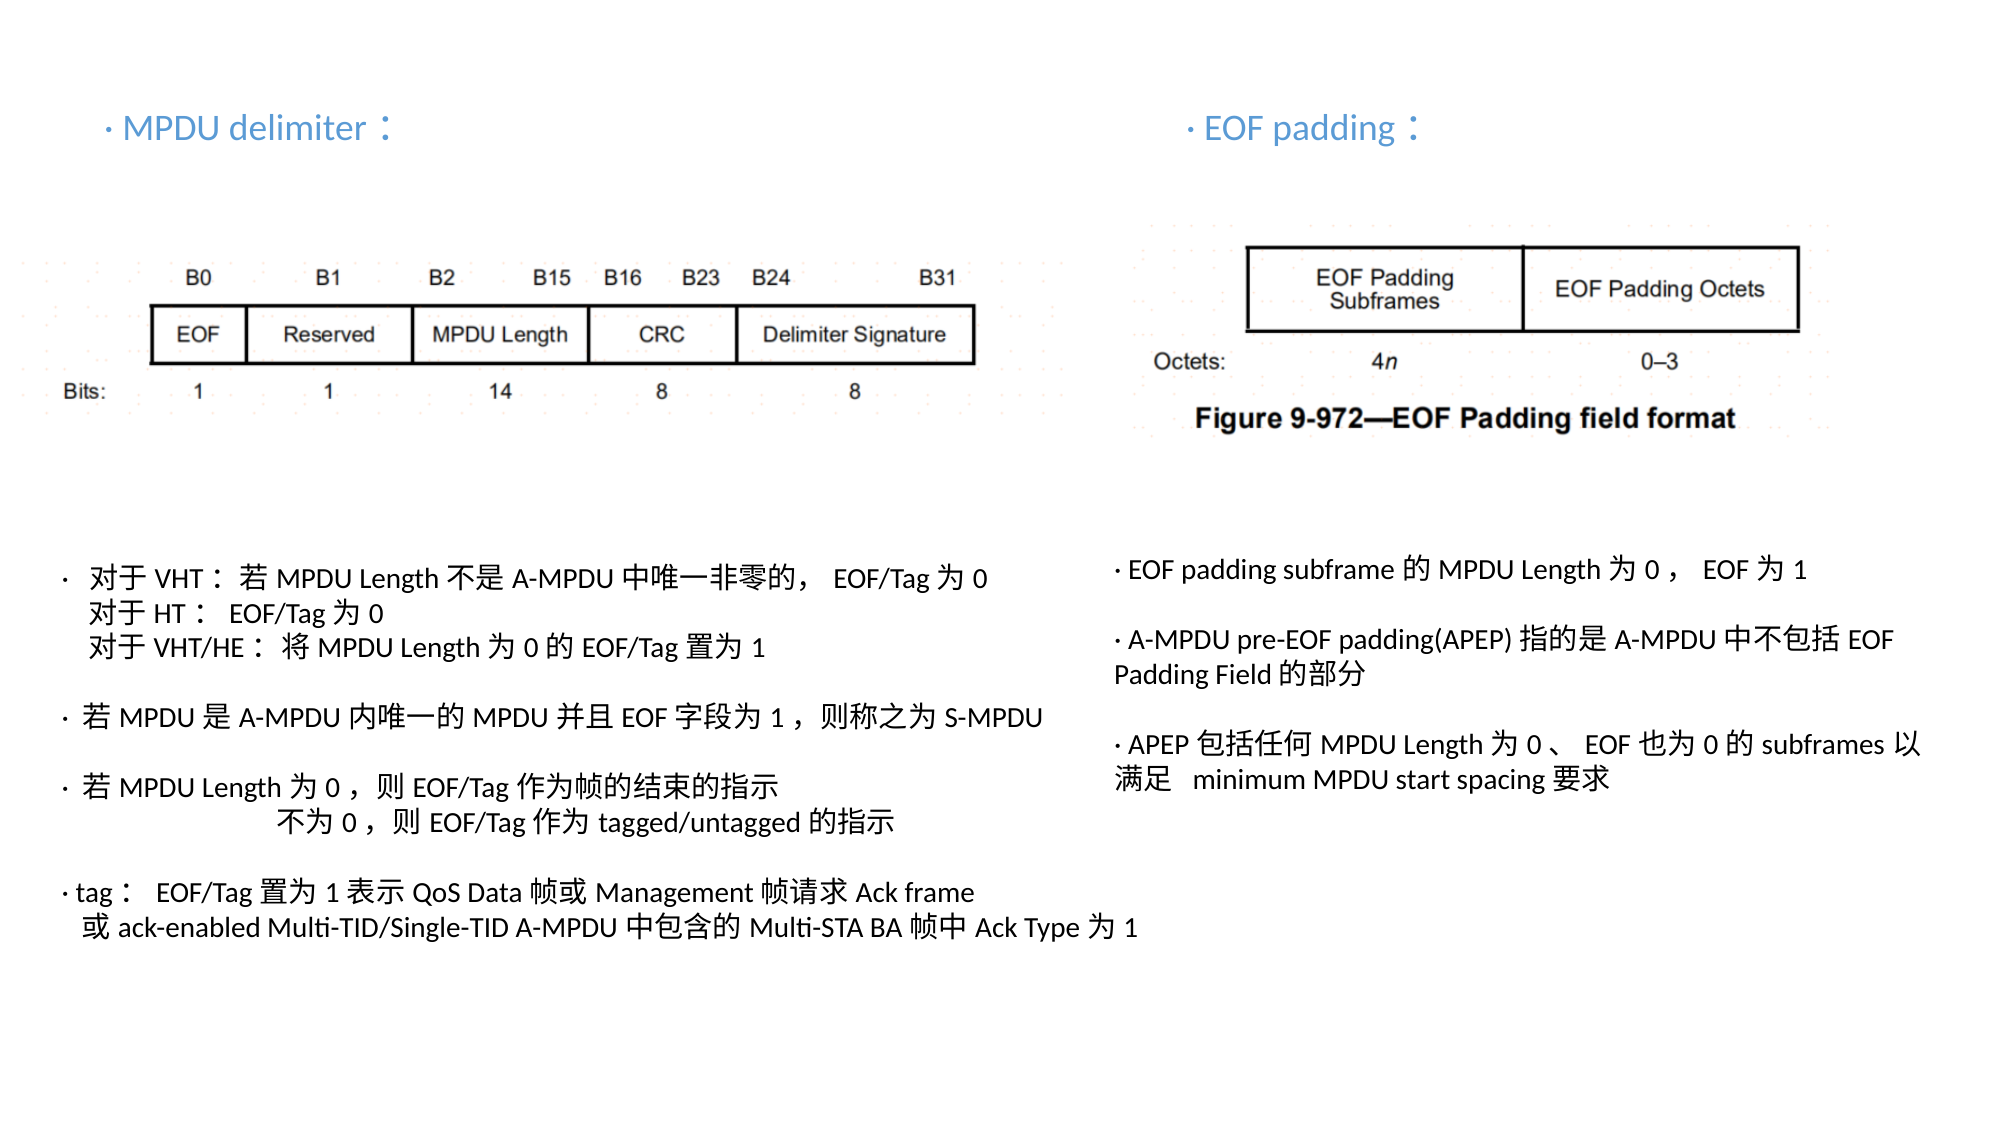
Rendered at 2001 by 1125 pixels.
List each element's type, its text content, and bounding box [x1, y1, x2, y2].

text_box · MPDU delimiter： [89, 95, 429, 155]
text_box · EOF padding subframe的MPDU Length为0，EOF为1 · A-MPDU pre-EOF padding(APEP)指的是A-MPDU中不包括EOF Padding Field的部分 · APEP包括任何MPDU Length为0、EOF也为0的subframes以满足 minimum MPDU start spacing要求 [1099, 542, 1954, 803]
text_box · EOF padding： [1171, 95, 1457, 155]
picture [1121, 223, 1840, 456]
picture [18, 240, 1063, 417]
text_box · 对于VHT：若MPDU Length不是A-MPDU中唯一非零的，EOF/Tag为0 对于HT：EOF/Tag为0 对于VHT/HE：将MPDU Length为0的EOF/Tag置为1 · 若MPDU是A-MPDU内唯一的MPDU并且EOF字段为1，则称之为S-MPDU · 若MPDU Length为0，则EOF/Tag作为帧的结束的指示 不为0，则EOF/Tag作为tagged/untagged的指示 · tag：EOF/Tag置为1表示QoS Data帧或Management帧请求Ack frame 或ack-enabled Multi-TID/Single-TID A-MPDU中包含的Multi-STA BA帧中Ack Type为1 [46, 551, 1153, 951]
